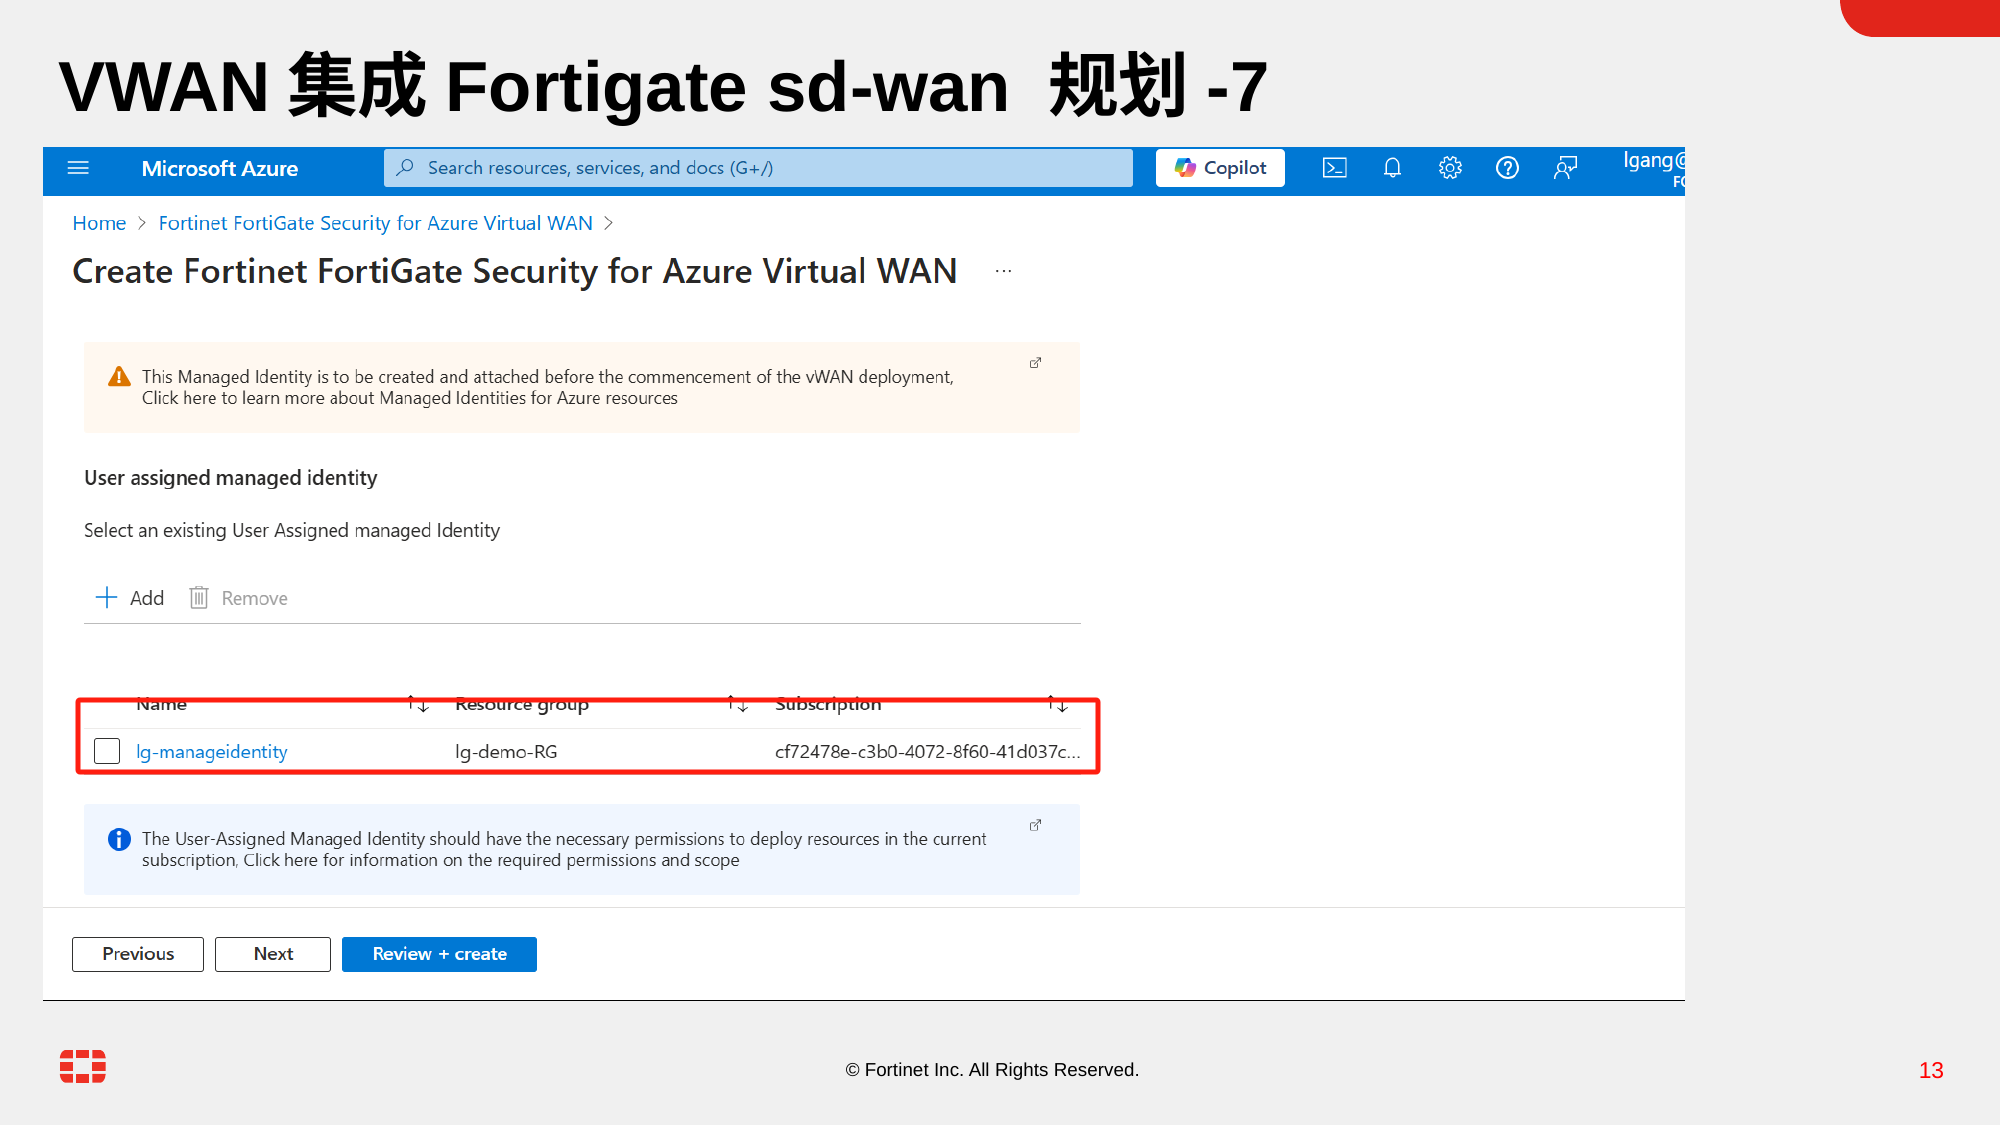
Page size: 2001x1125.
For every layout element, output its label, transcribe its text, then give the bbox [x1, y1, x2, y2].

title VWAN集成Fortigate sd-wan 规划-7 [43, 28, 1822, 148]
picture [43, 147, 1685, 1001]
